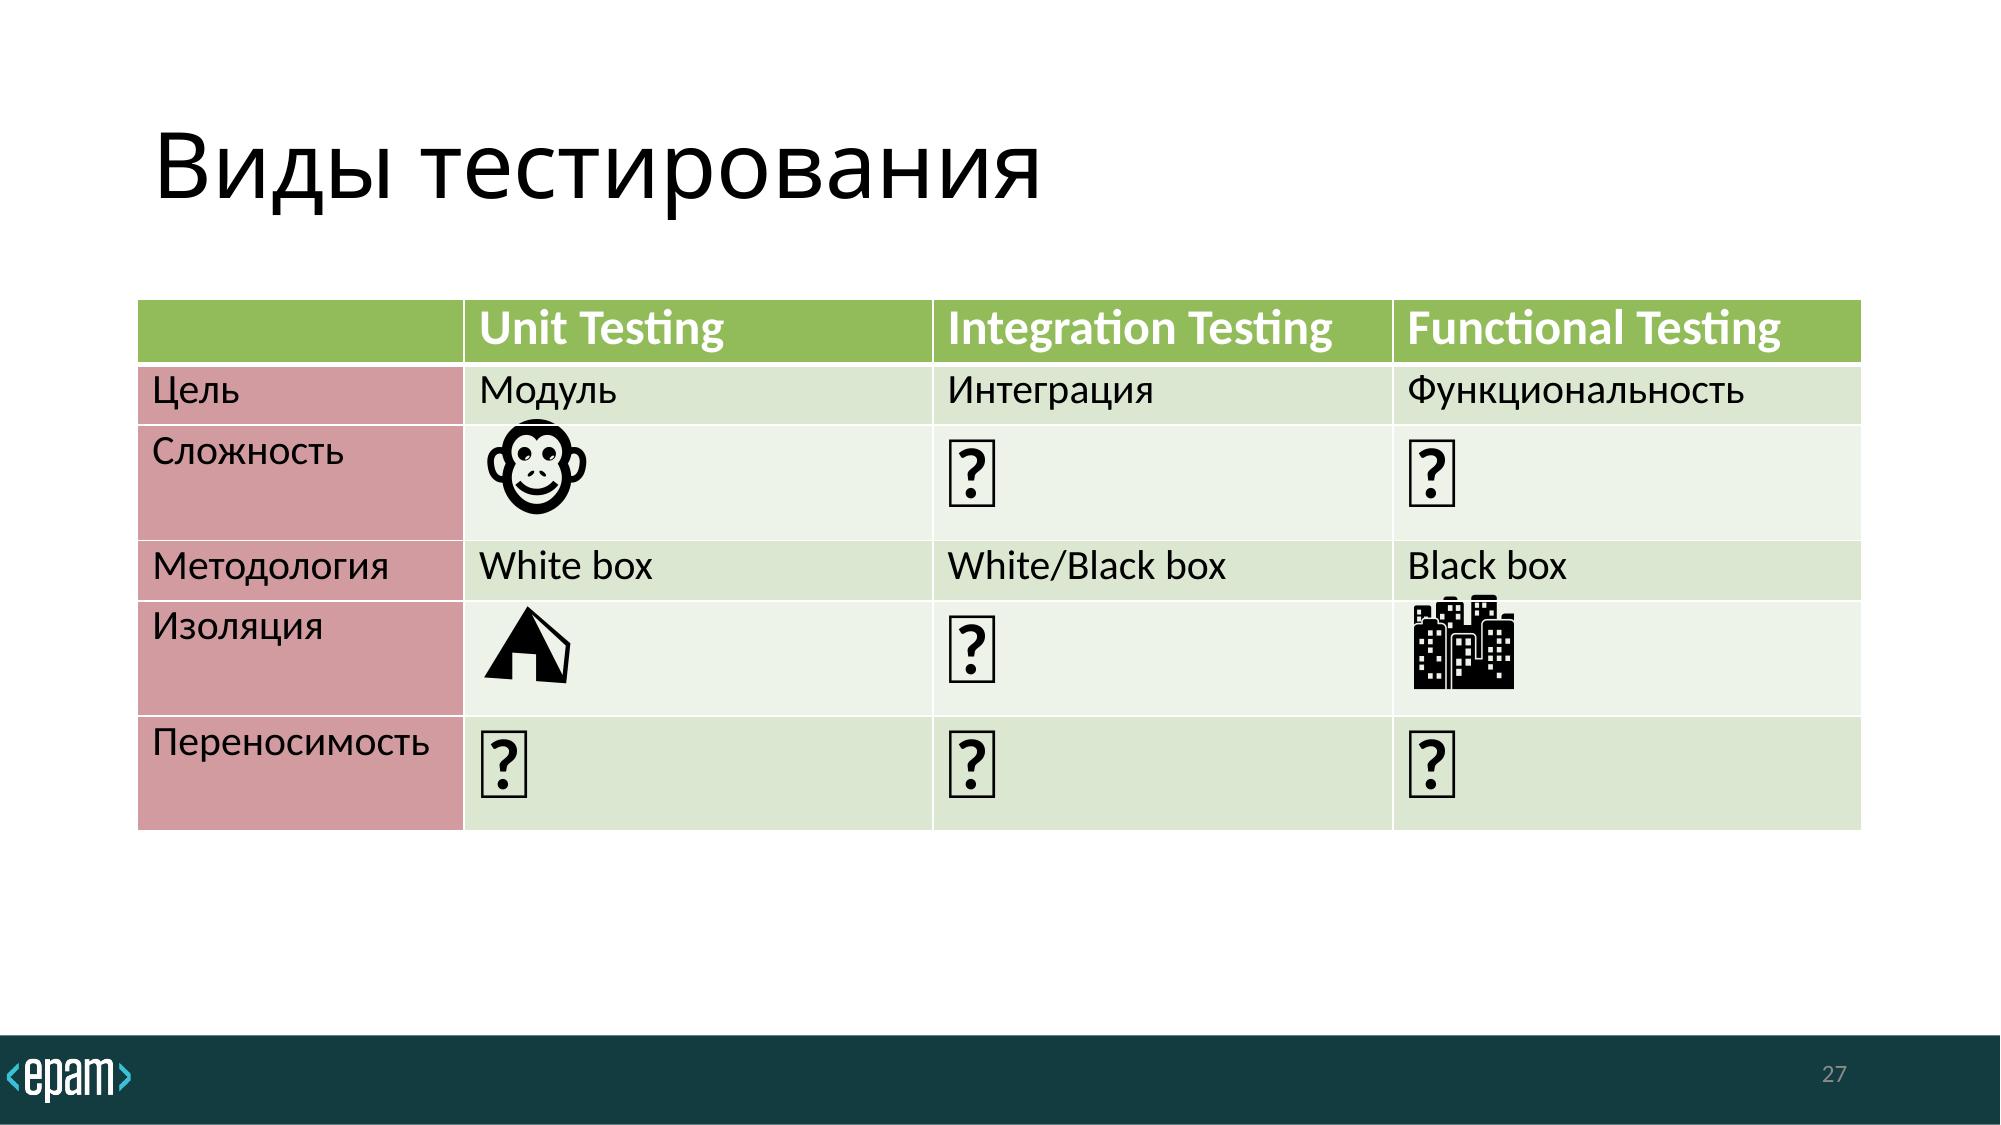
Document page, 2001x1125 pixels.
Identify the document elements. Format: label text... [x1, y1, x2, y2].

table_cell 🤠 [934, 426, 1392, 540]
table_cell 👜 [465, 717, 932, 830]
table_cell 🏡 [934, 602, 1392, 715]
table_header Integration Testing [934, 300, 1392, 362]
table_cell ⛺ [465, 602, 932, 715]
table_header [138, 300, 463, 362]
table_cell White/Black box [934, 541, 1392, 600]
table_cell Интеграция [934, 367, 1392, 424]
table_cell 🏙 [1394, 602, 1861, 715]
table_header Functional Testing [1394, 300, 1861, 362]
table_cell Переносимость [138, 717, 463, 830]
table_header Unit Testing [465, 300, 932, 362]
table_cell 🕍 [1394, 717, 1861, 830]
table_cell 🐵 [465, 426, 932, 540]
table_cell White box [465, 541, 932, 600]
title Виды тестирования [137, 59, 1863, 278]
slide_number 27 [1412, 1042, 1863, 1103]
table_cell 🤓 [1394, 426, 1861, 540]
table_cell Black box [1394, 541, 1861, 600]
table_cell 🎪 [934, 717, 1392, 830]
table_cell Функциональность [1394, 367, 1861, 424]
table_cell Методология [138, 541, 463, 600]
table_cell Изоляция [138, 602, 463, 715]
table_cell Модуль [465, 367, 932, 424]
table_cell Сложность [138, 426, 463, 540]
table_cell Цель [138, 367, 463, 424]
